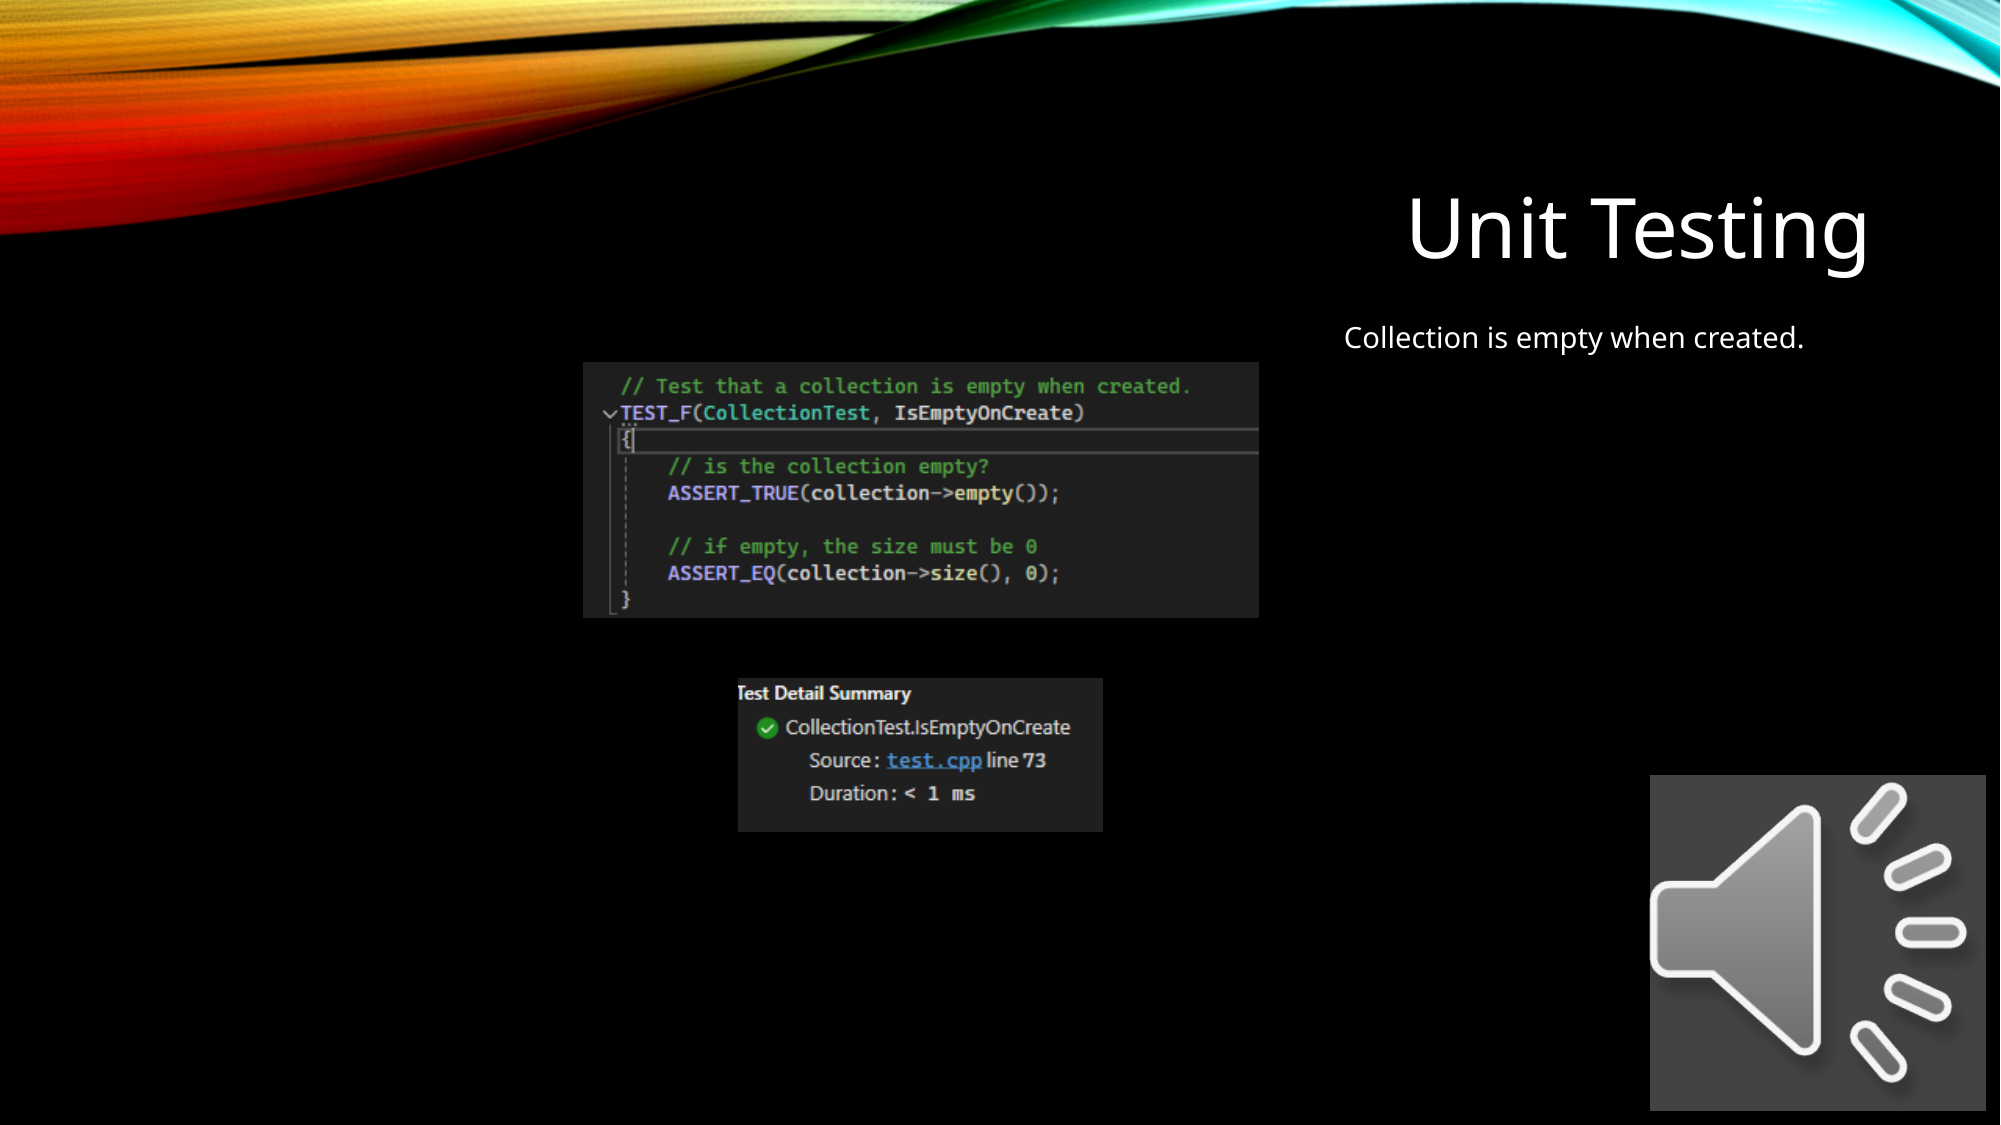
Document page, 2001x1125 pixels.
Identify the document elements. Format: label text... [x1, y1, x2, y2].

picture [1648, 773, 1987, 1112]
picture [582, 362, 1259, 618]
title Unit Testing [474, 125, 1888, 338]
picture [0, 0, 2000, 237]
picture [738, 678, 1104, 832]
text_box Collection is empty when created. [1329, 312, 1899, 362]
